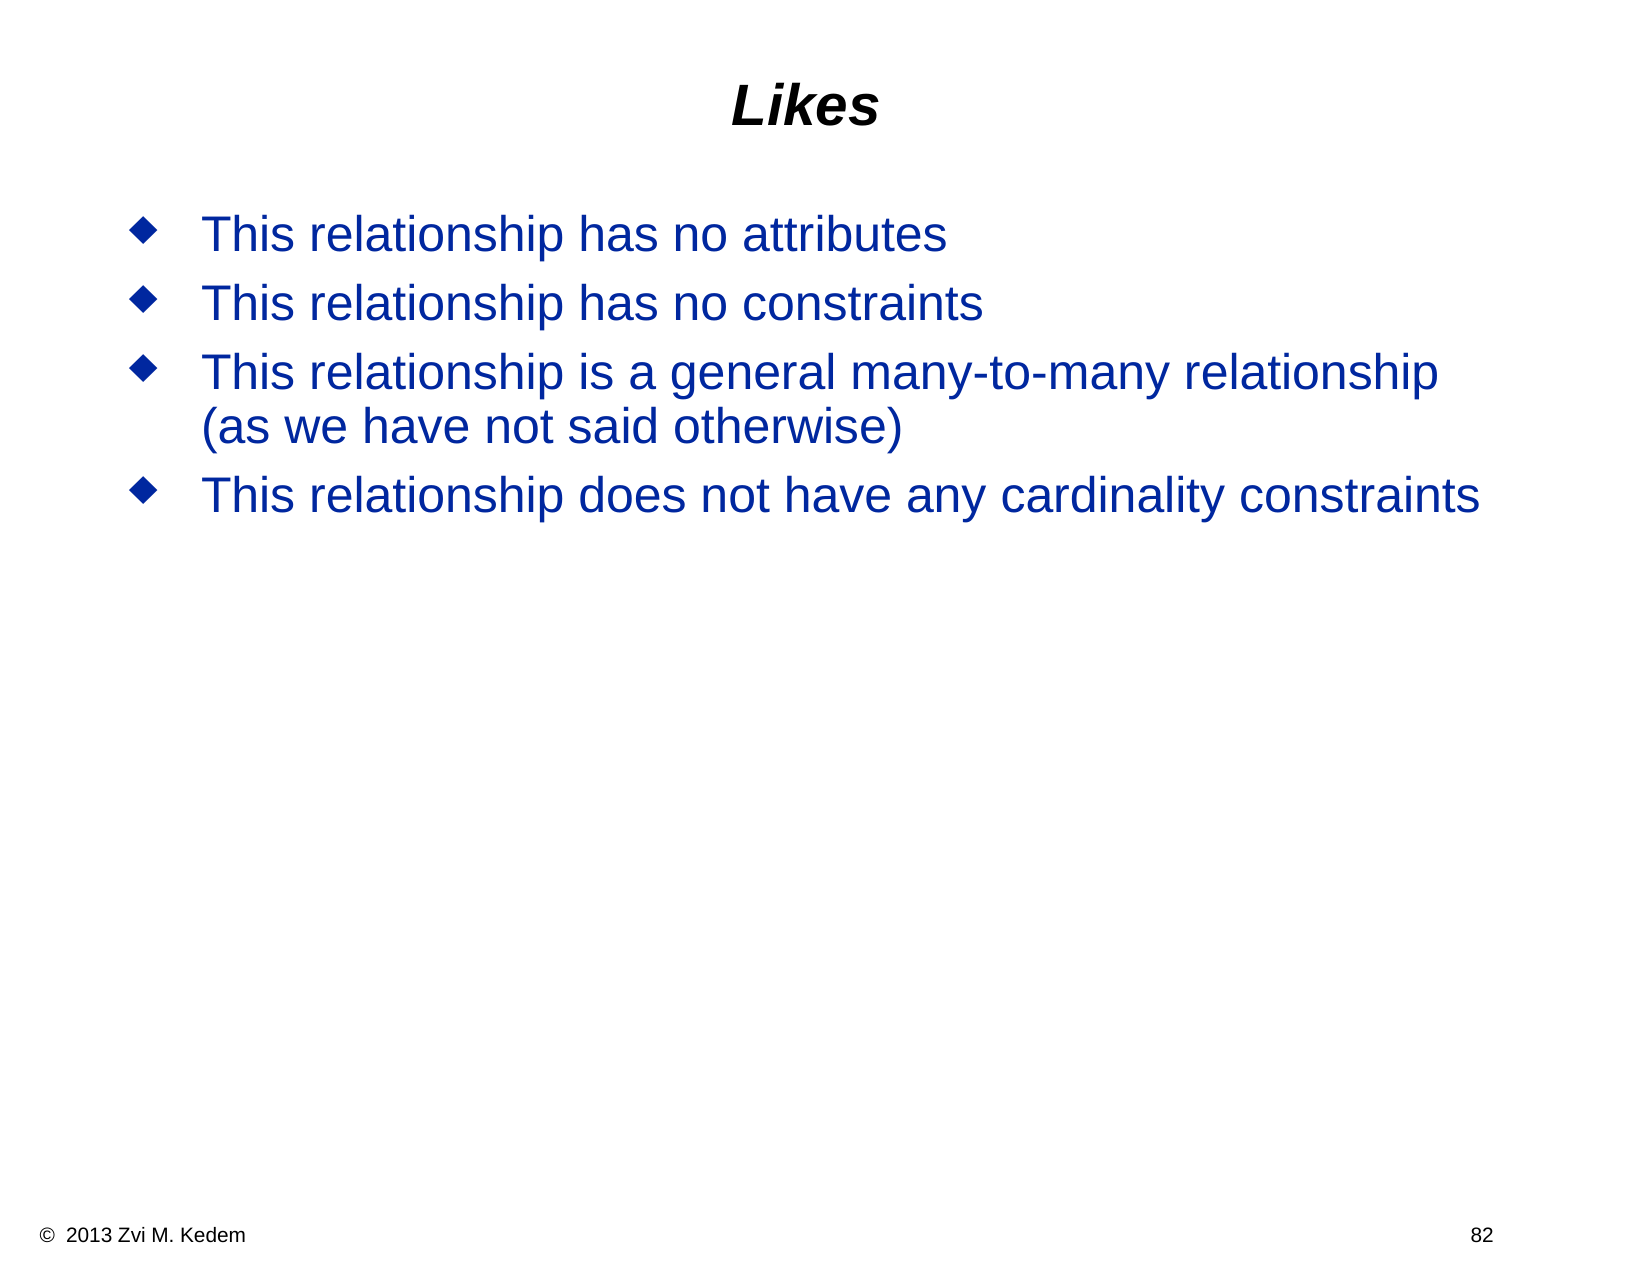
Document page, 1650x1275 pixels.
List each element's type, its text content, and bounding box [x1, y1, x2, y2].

title Likes [111, 36, 1501, 176]
list This relationship has no attributes This relationship has no constraints This relationship is a general many-to-many relationship (as we have not said otherwise) This relationship does not have any cardinality constraints [111, 199, 1513, 1201]
